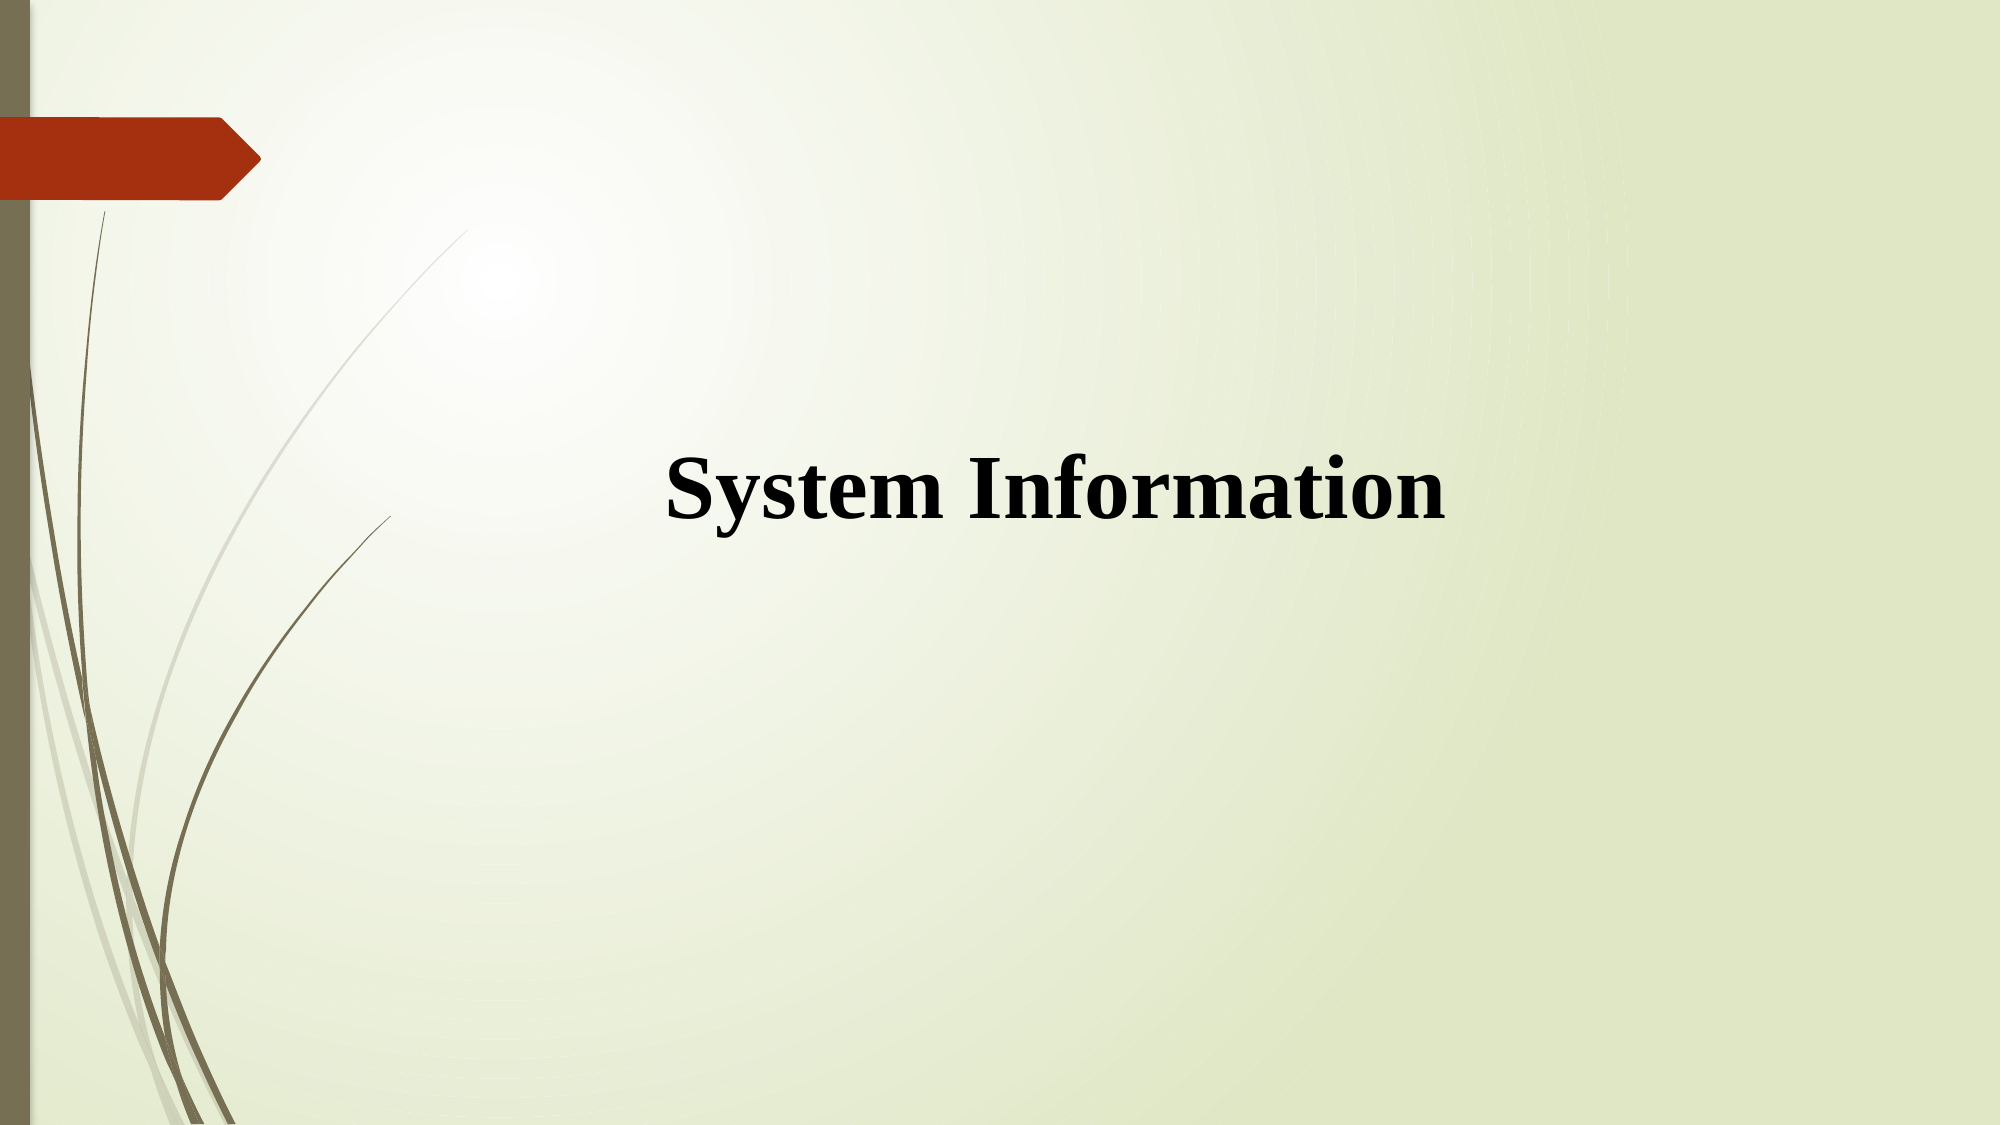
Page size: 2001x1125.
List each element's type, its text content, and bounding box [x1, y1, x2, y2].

text_box System Information [649, 419, 1650, 544]
